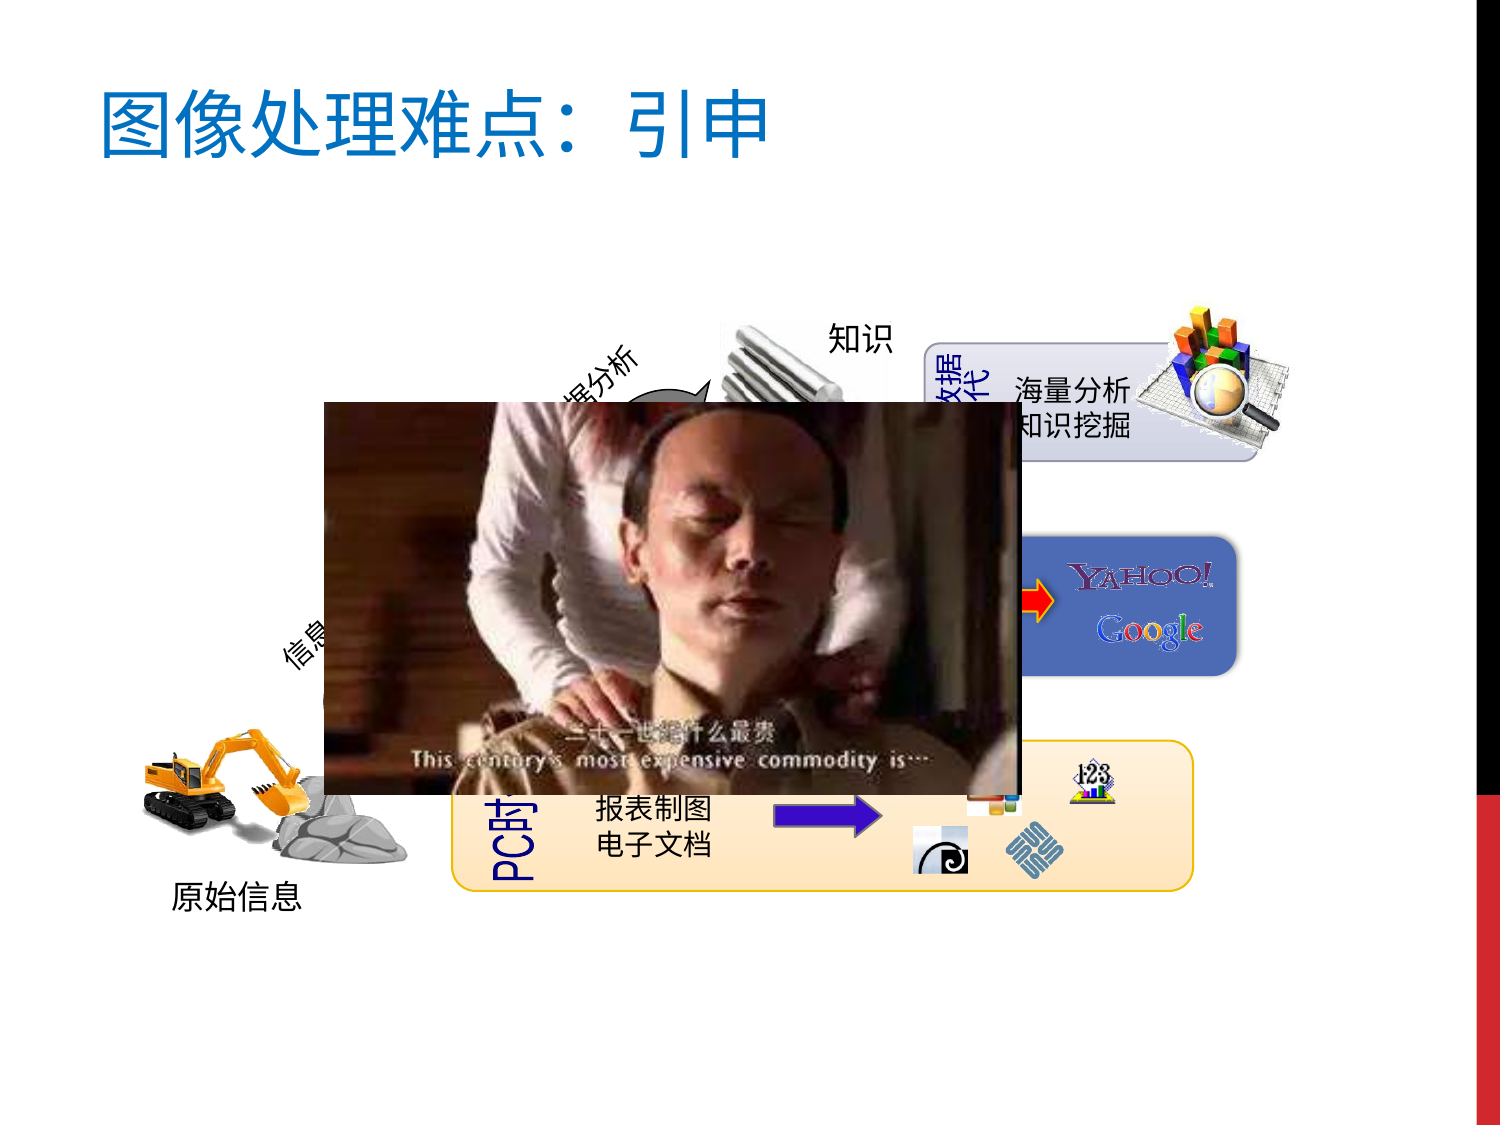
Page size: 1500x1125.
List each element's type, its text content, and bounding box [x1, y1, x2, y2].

text_box 图像处理难点：引申 [0, 28, 1022, 216]
picture [323, 401, 1022, 795]
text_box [140, 299, 1323, 921]
